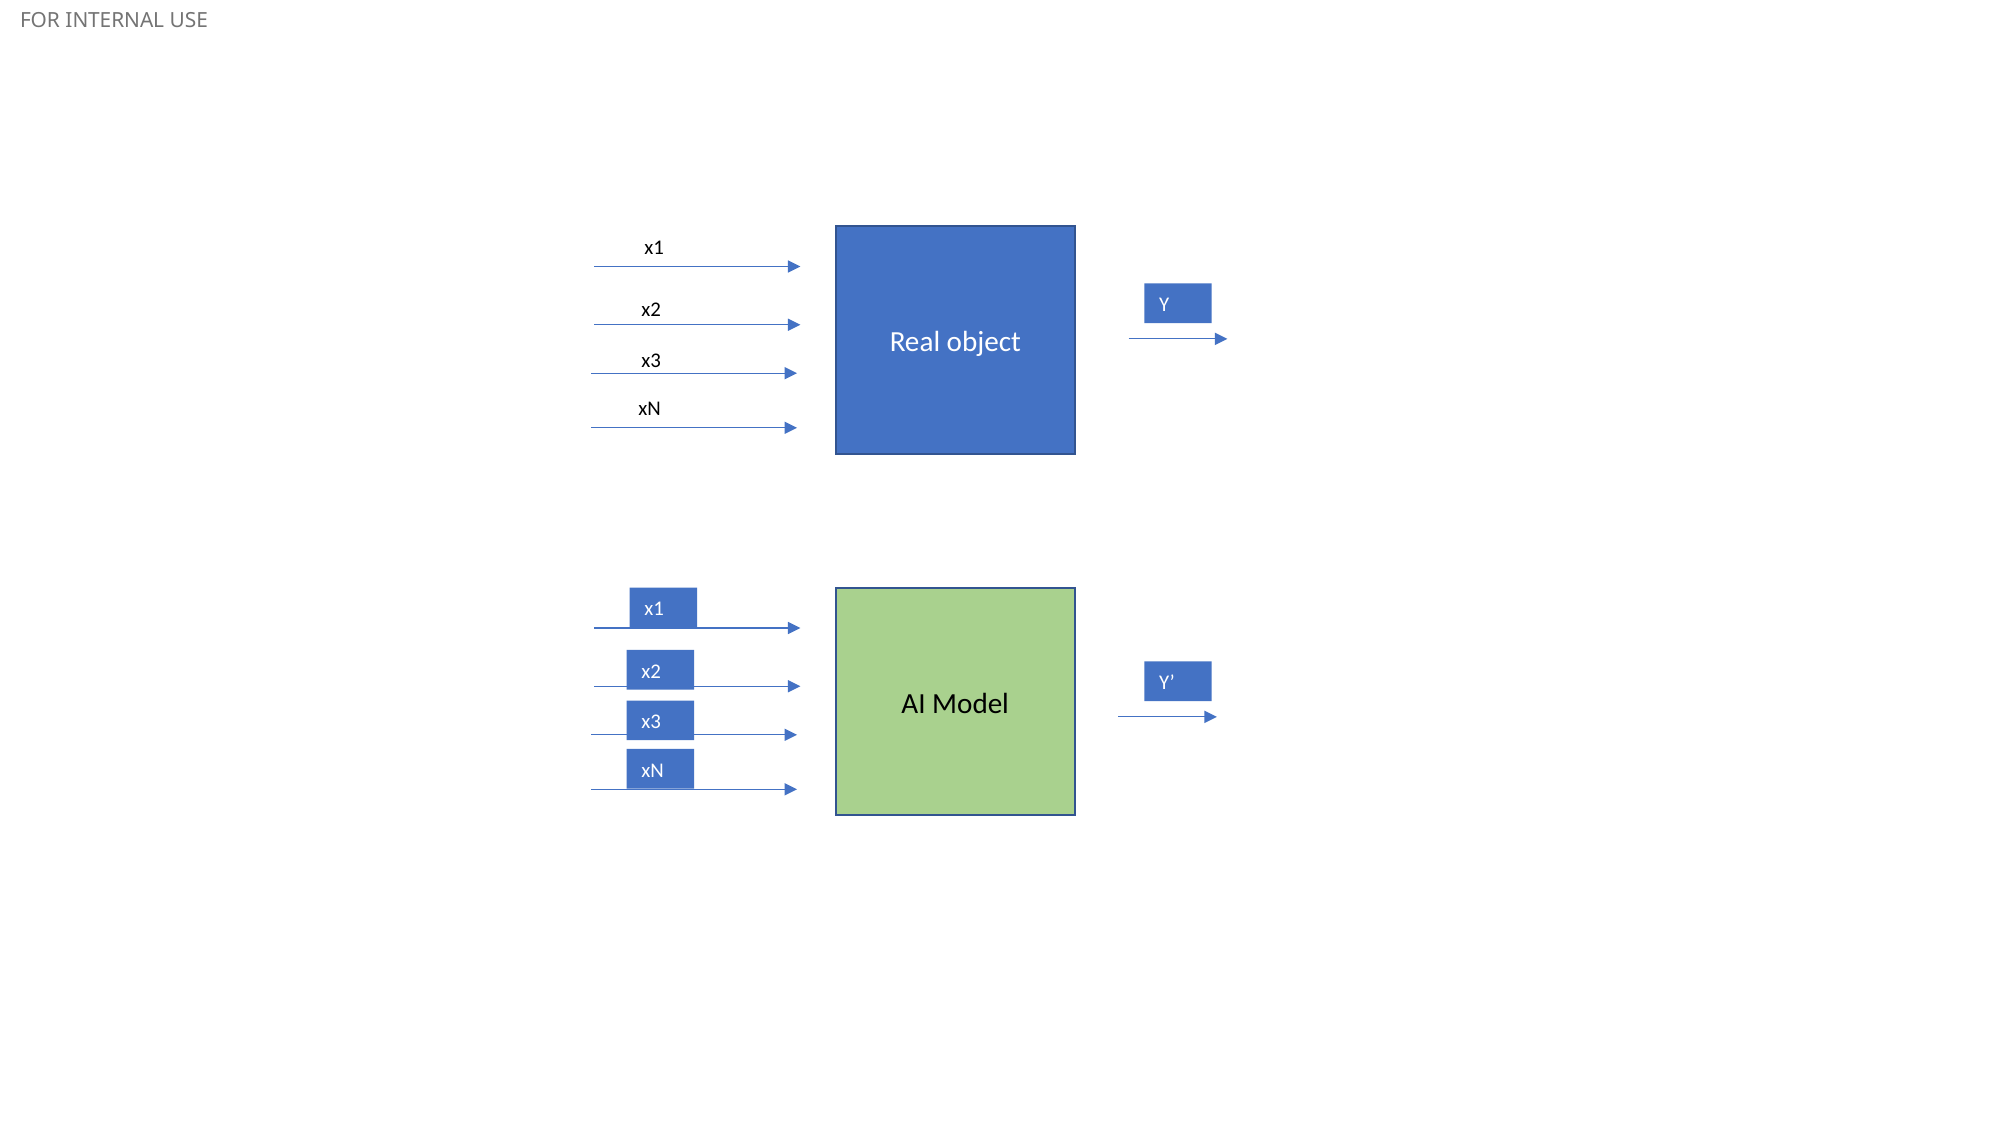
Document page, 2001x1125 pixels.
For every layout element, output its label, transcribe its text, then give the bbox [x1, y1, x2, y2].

text_box Y’ [1144, 661, 1212, 702]
text_box x1 [629, 587, 698, 627]
text_box Y [1144, 283, 1212, 324]
text_box AI Model [835, 587, 1076, 816]
text_box xN [626, 748, 695, 789]
text_box x3 [626, 735, 695, 741]
text_box x3 [626, 700, 695, 734]
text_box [591, 225, 1075, 454]
text_box x2 [626, 649, 695, 686]
